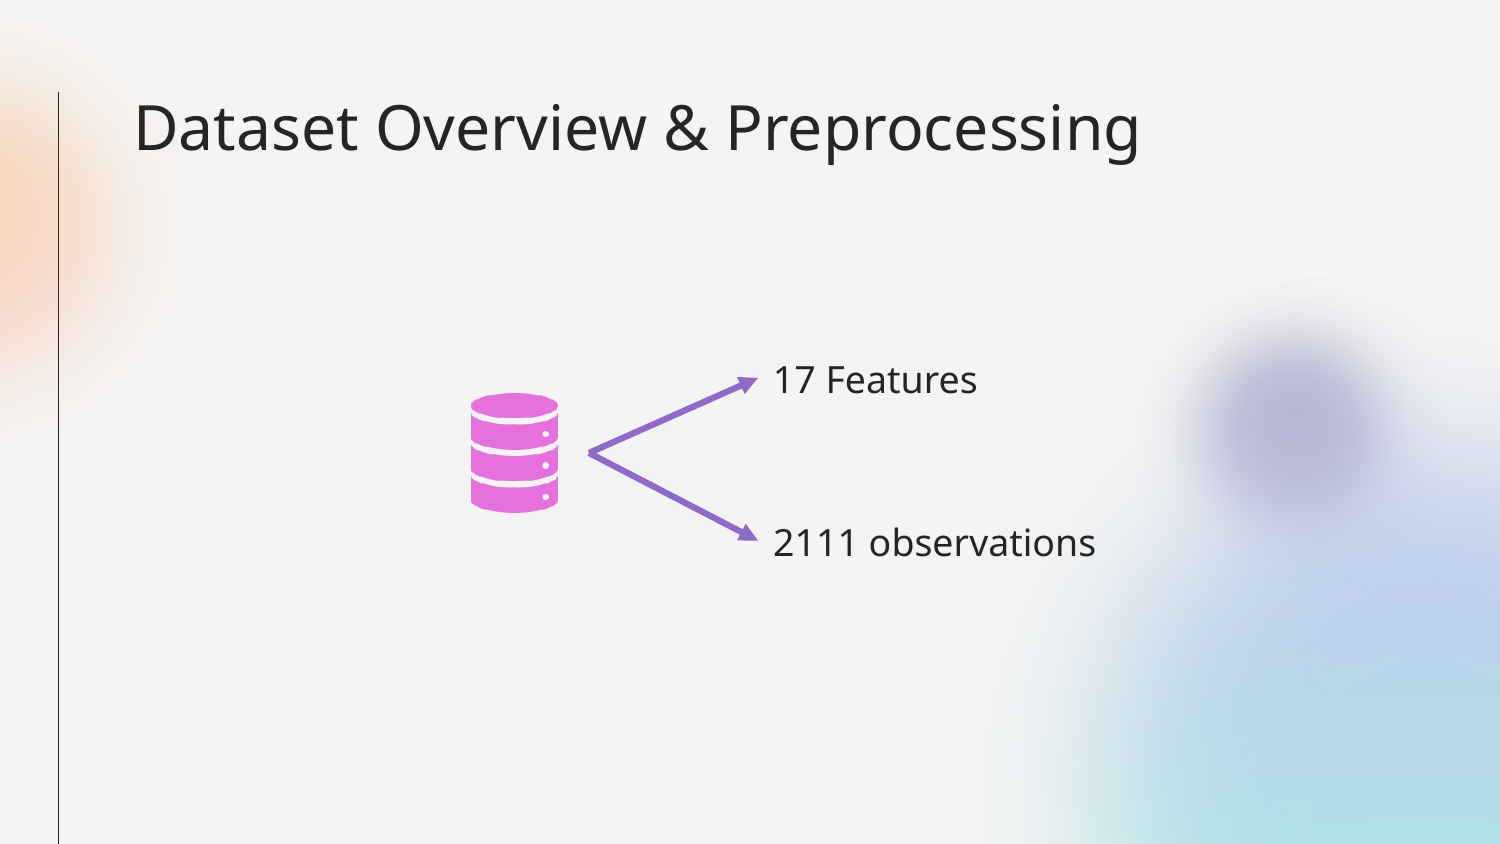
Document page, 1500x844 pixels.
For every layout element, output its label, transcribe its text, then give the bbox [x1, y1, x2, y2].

picture [438, 377, 588, 529]
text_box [588, 452, 759, 541]
text_box 2111 observations [758, 503, 1127, 578]
title Exploratory Data Analysis (EDA) [1137, 276, 1446, 585]
text_box 17 Features [757, 340, 1023, 416]
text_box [588, 377, 759, 452]
title Dataset Overview & Preprocessing [118, 72, 1382, 167]
